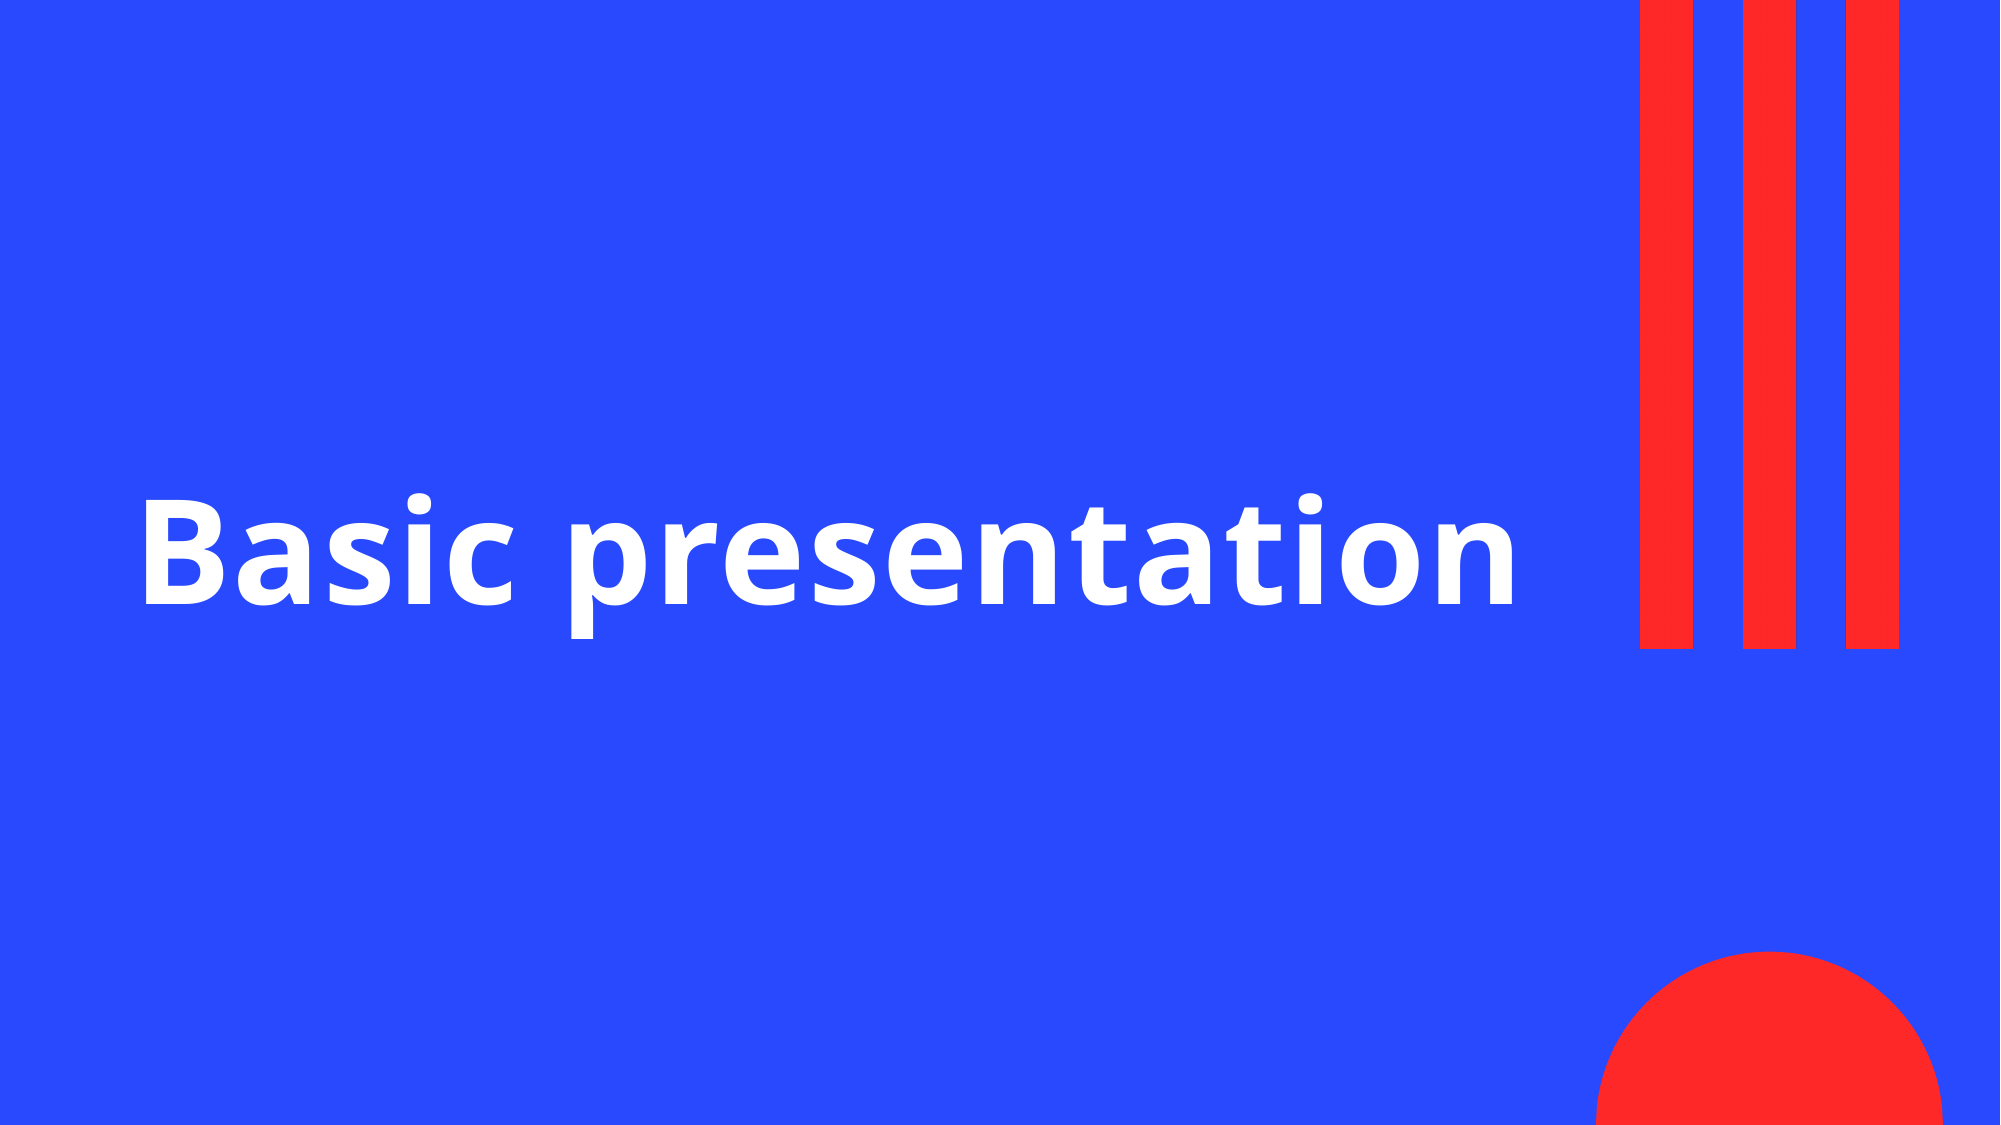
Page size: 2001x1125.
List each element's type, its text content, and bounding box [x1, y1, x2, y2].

title Basic presentation [133, 103, 1603, 1022]
picture [1640, 0, 1899, 649]
